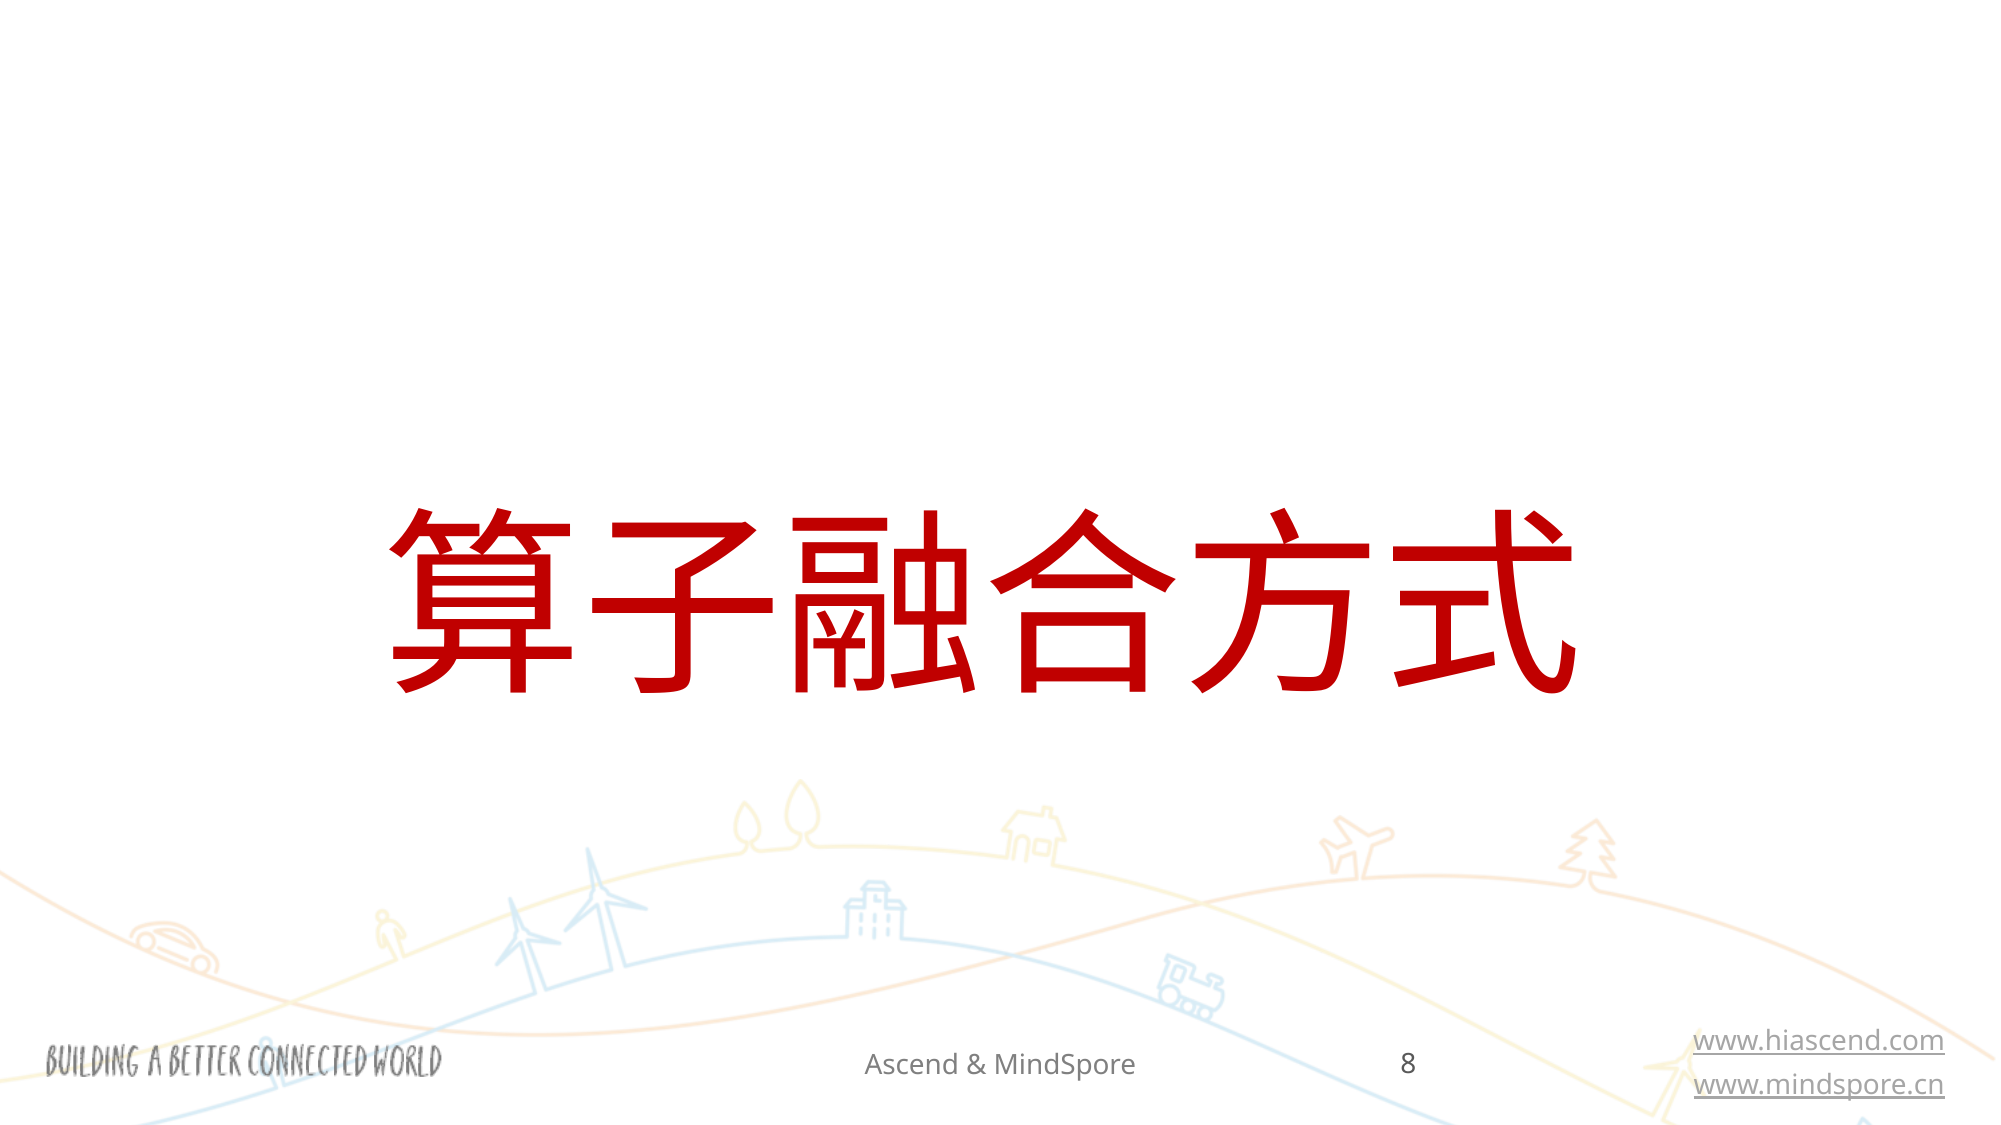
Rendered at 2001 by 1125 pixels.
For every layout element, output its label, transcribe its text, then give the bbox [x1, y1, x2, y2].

picture [23, 1023, 468, 1105]
list 算子融合方式 [102, 160, 1863, 986]
